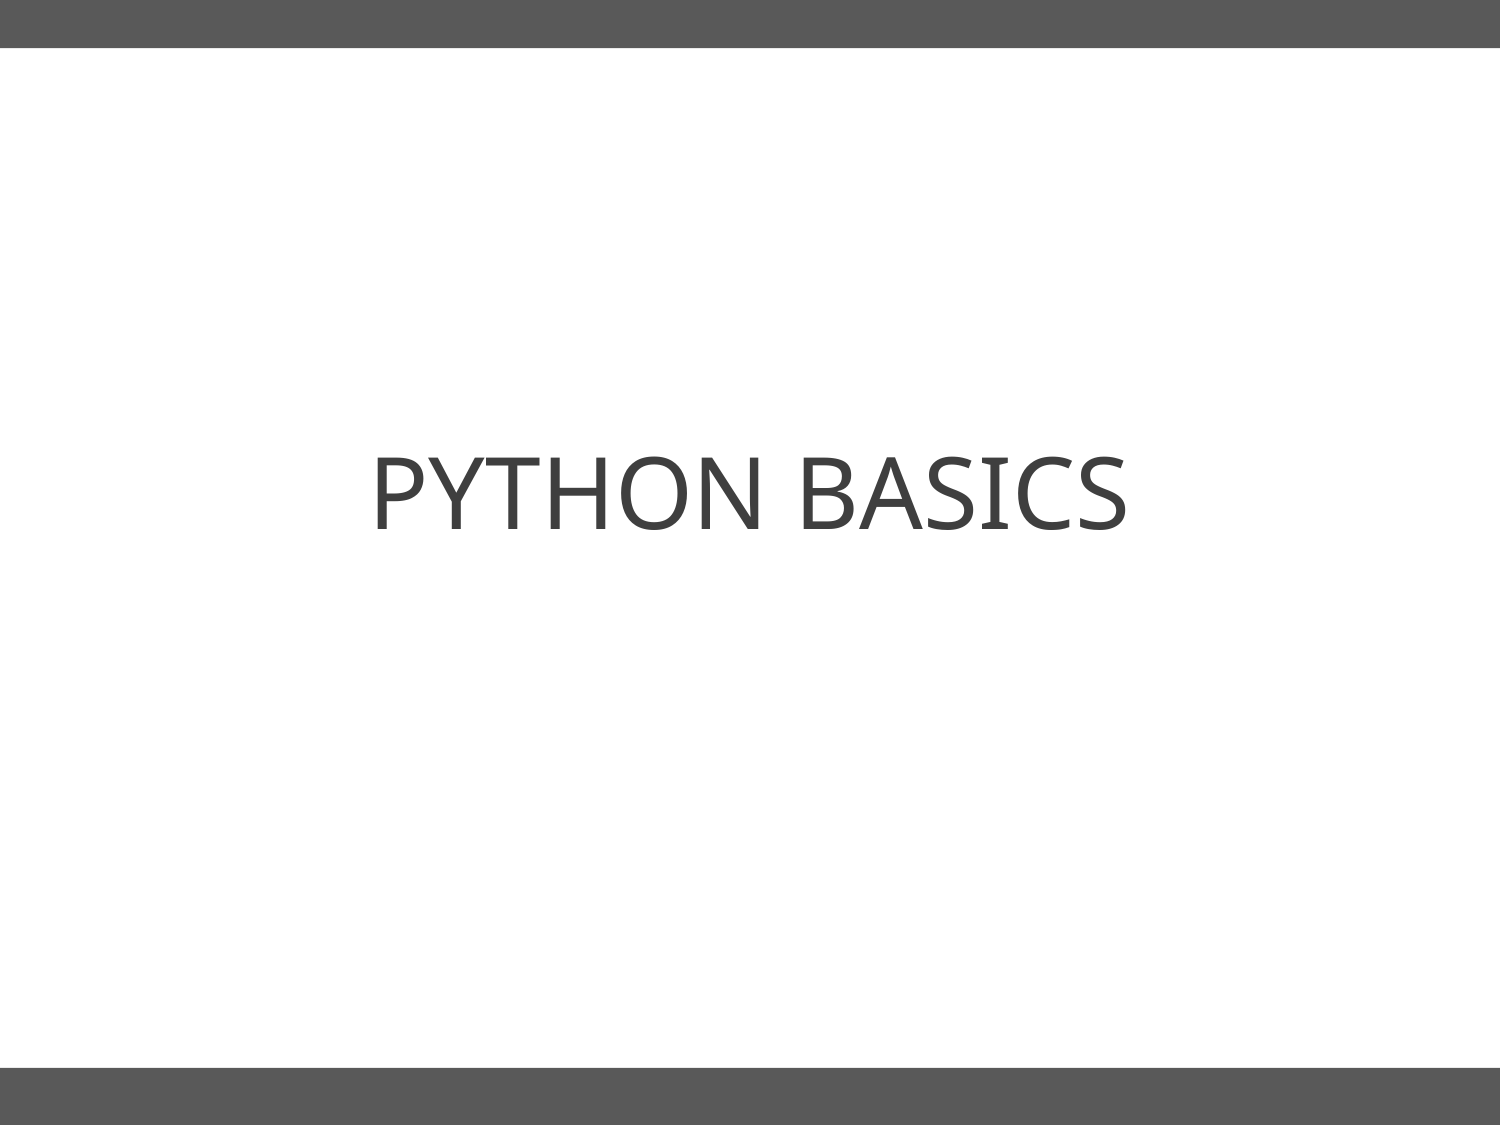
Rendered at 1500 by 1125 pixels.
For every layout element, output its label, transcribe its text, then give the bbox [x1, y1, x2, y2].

text_box PYTHON BASICS [0, 446, 1500, 653]
text_box [0, 0, 1500, 49]
text_box [0, 1067, 1500, 1125]
